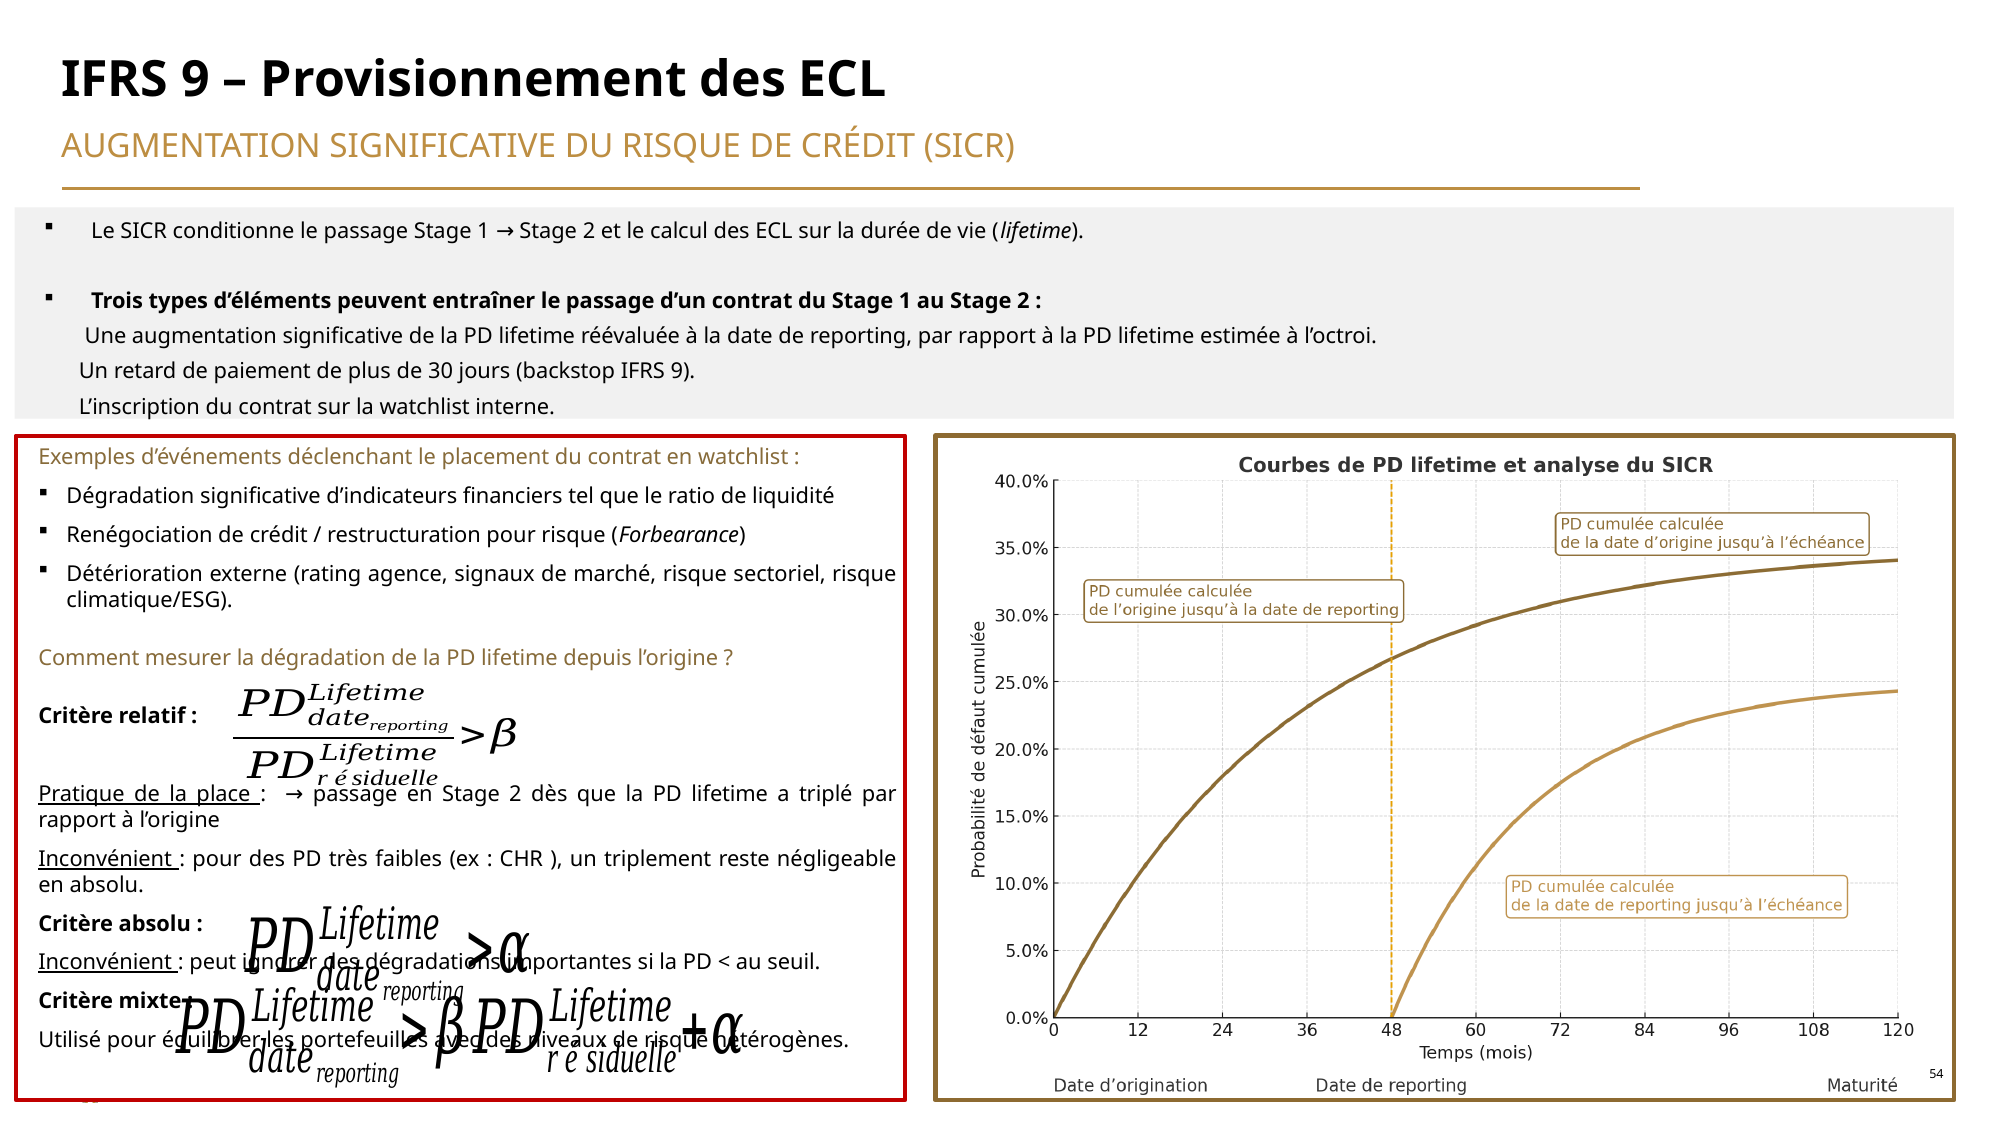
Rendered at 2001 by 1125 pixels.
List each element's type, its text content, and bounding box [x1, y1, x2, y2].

title IFRS 9 – Provisionnement des ECL [46, 38, 1641, 113]
picture [961, 446, 1924, 1105]
text_box [15, 435, 906, 1100]
text_box Comment mesurer la dégradation de la PD lifetime depuis l’origine ? [23, 636, 846, 736]
text_box [935, 435, 1954, 1100]
list augmentation significative du risque de crédit (SICR) [46, 116, 1805, 171]
